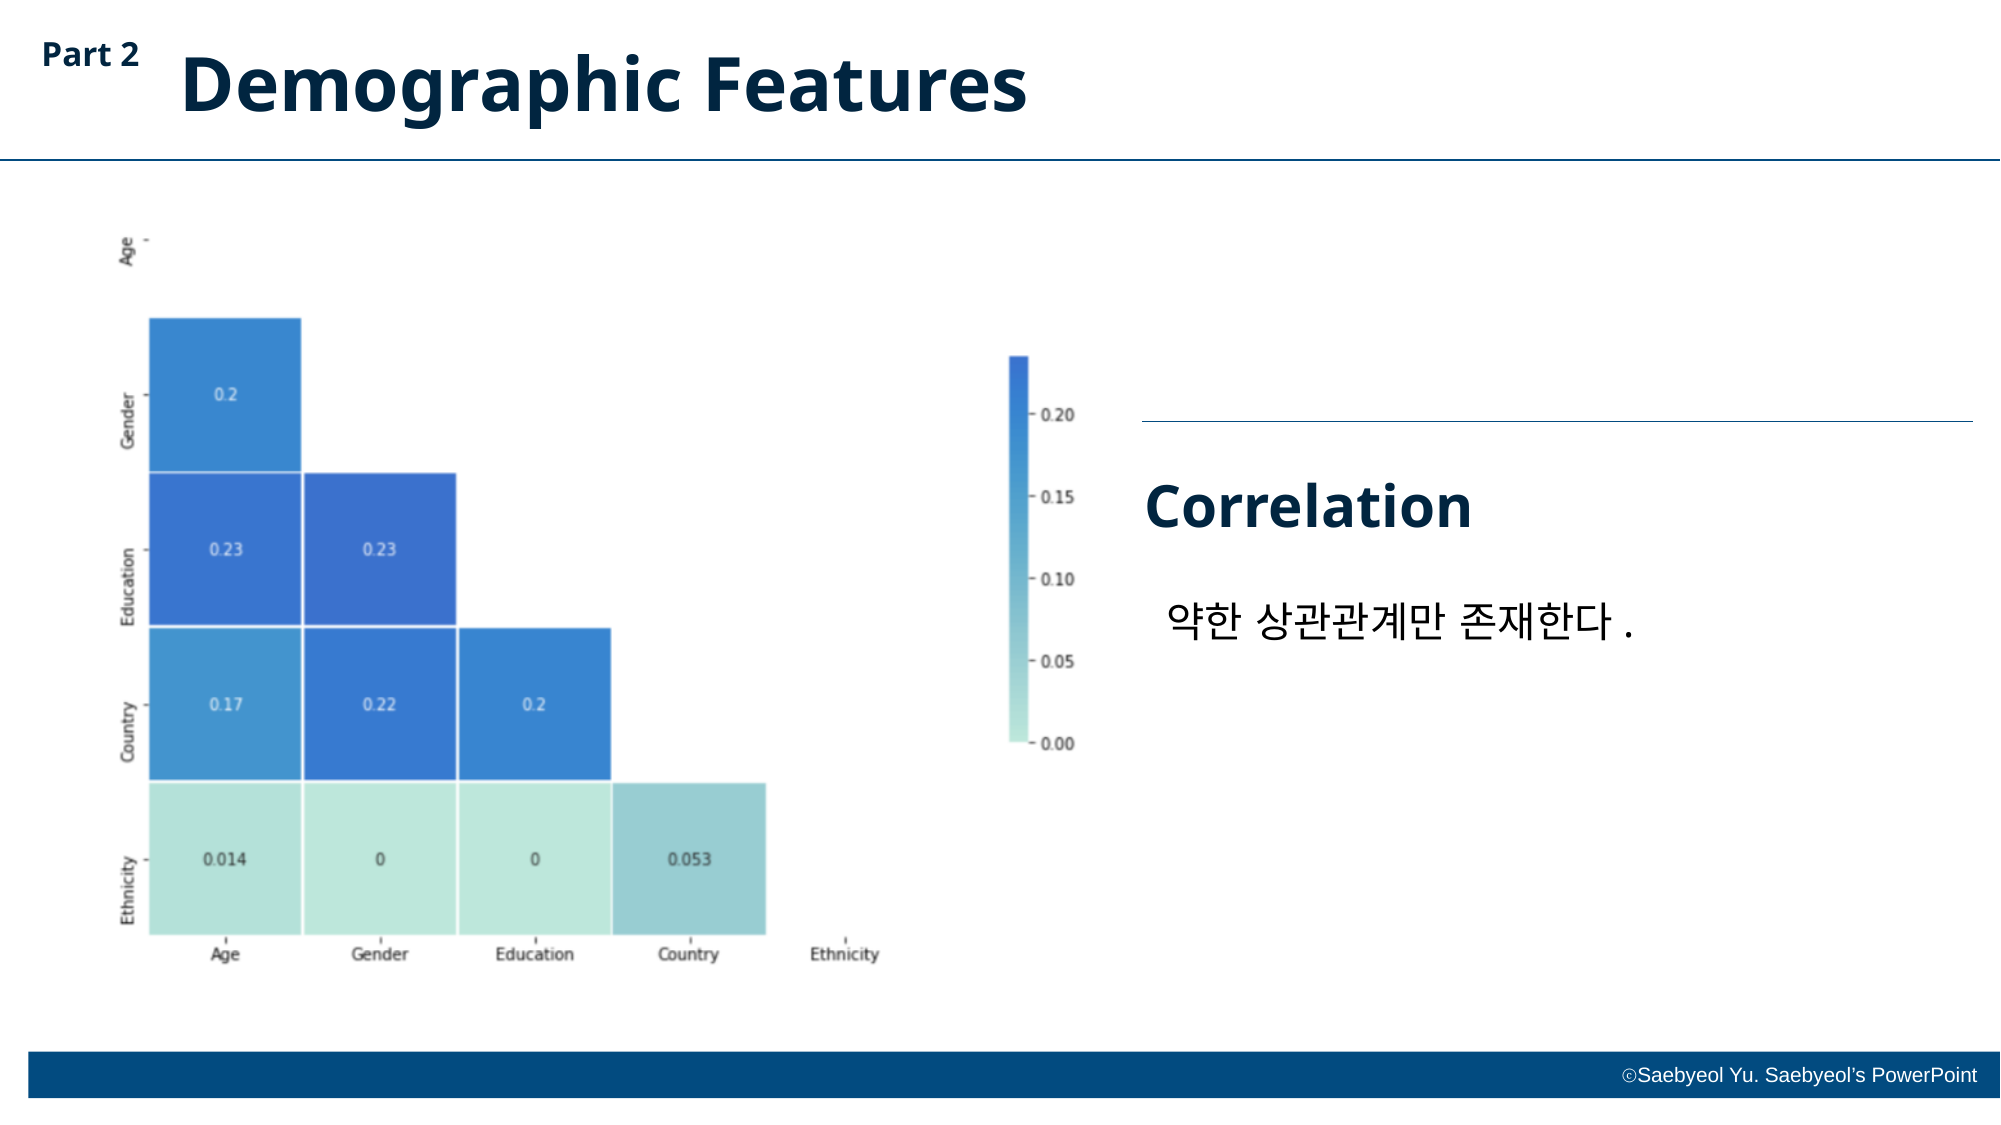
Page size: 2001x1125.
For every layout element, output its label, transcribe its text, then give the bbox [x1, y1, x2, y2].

text_box Demographic Features [164, 28, 1184, 134]
text_box Correlation [1130, 461, 2000, 547]
text_box 약한 상관관계만 존재한다. [1130, 588, 2000, 653]
picture [95, 200, 1130, 1003]
text_box Part 2 [26, 26, 165, 81]
